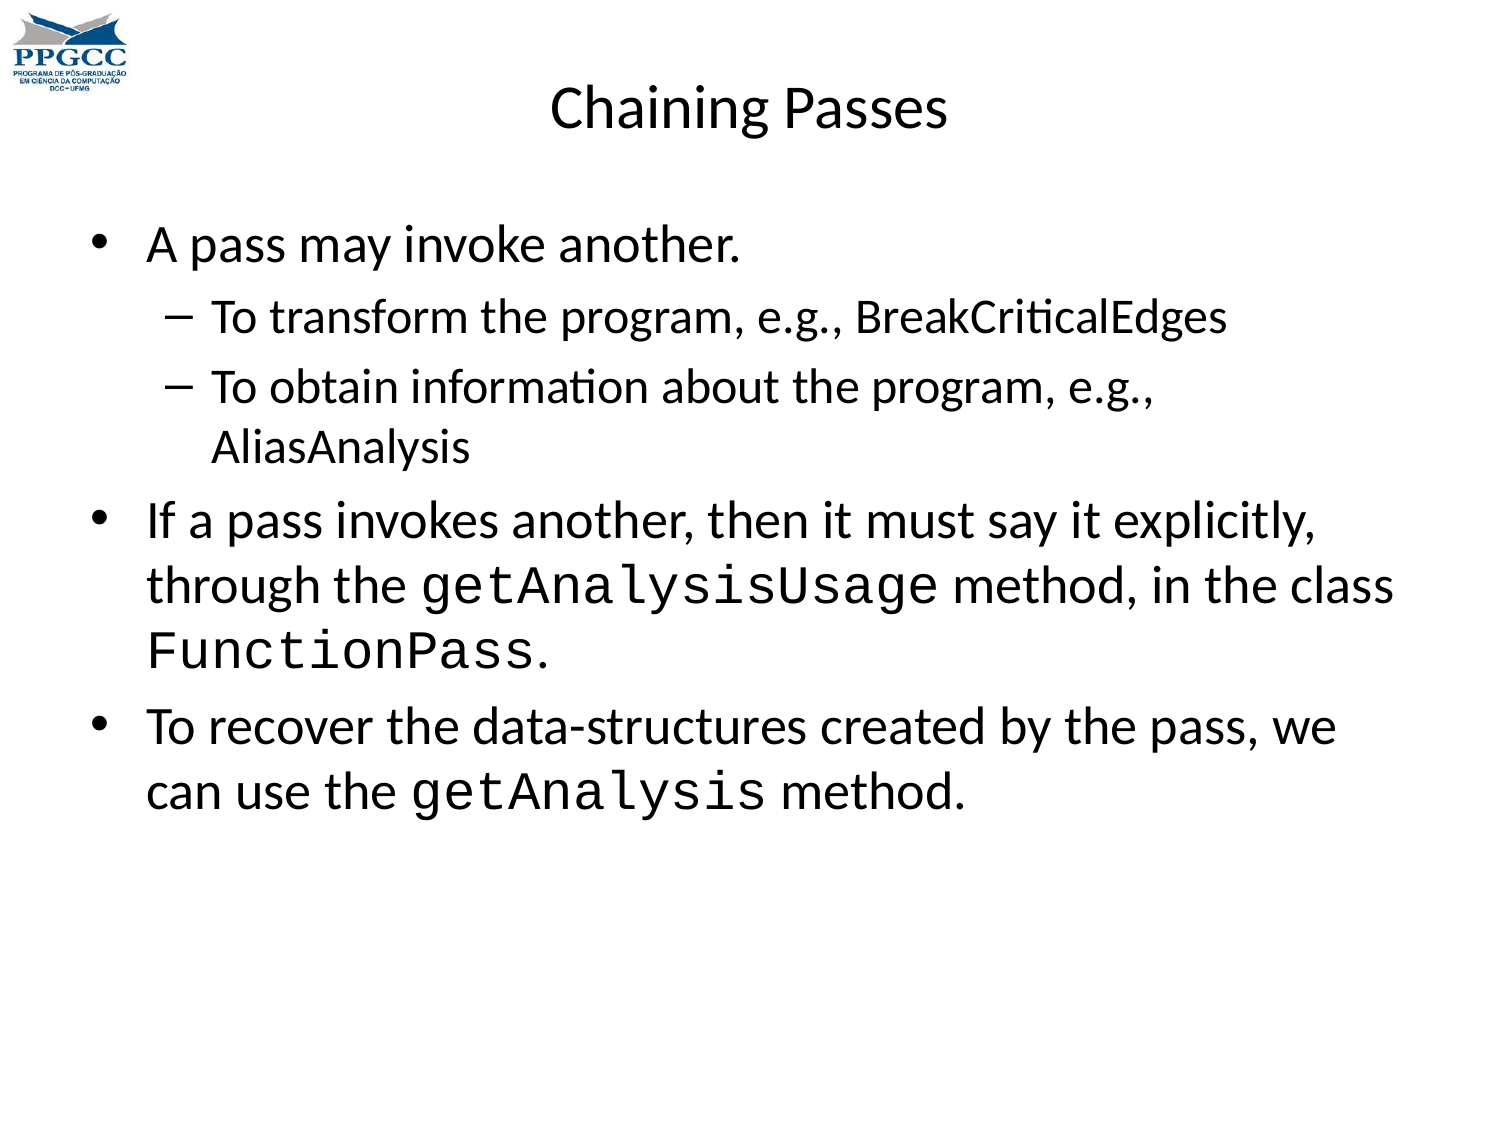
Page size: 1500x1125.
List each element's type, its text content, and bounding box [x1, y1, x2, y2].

title Chaining Passes [75, 45, 1425, 163]
list A pass may invoke another. To transform the program, e.g., BreakCriticalEdges To obtain information about the program, e.g., AliasAnalysis If a pass invokes another, then it must say it explicitly, through the getAnalysisUsage method, in the class FunctionPass. To recover the data-structures created by the pass, we can use the getAnalysis method. [75, 201, 1425, 1005]
picture [9, 9, 130, 94]
